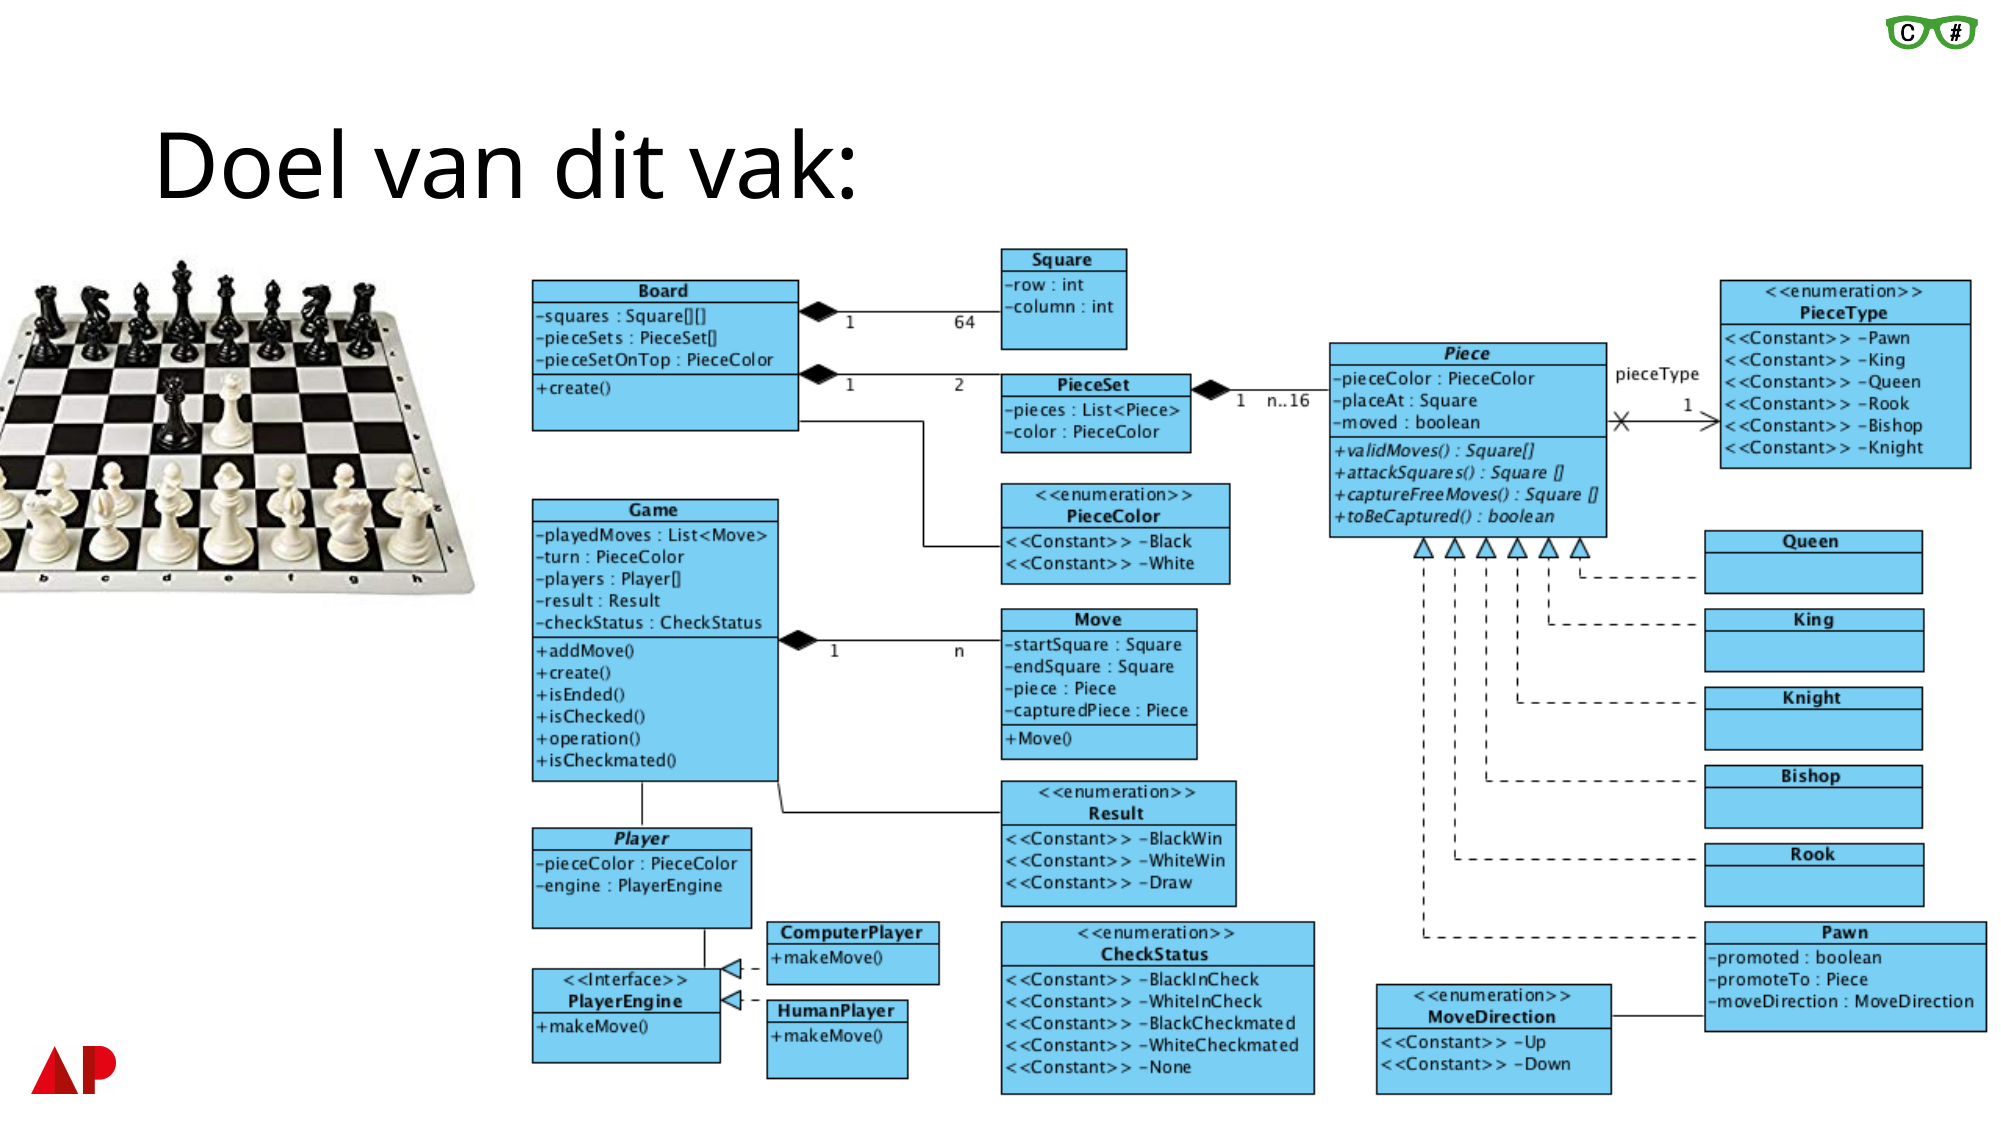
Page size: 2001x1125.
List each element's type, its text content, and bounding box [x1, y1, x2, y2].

picture [0, 217, 478, 639]
title Doel van dit vak: [137, 59, 1863, 278]
picture [515, 244, 2000, 1103]
picture [31, 1046, 116, 1094]
picture [1876, 0, 1985, 63]
